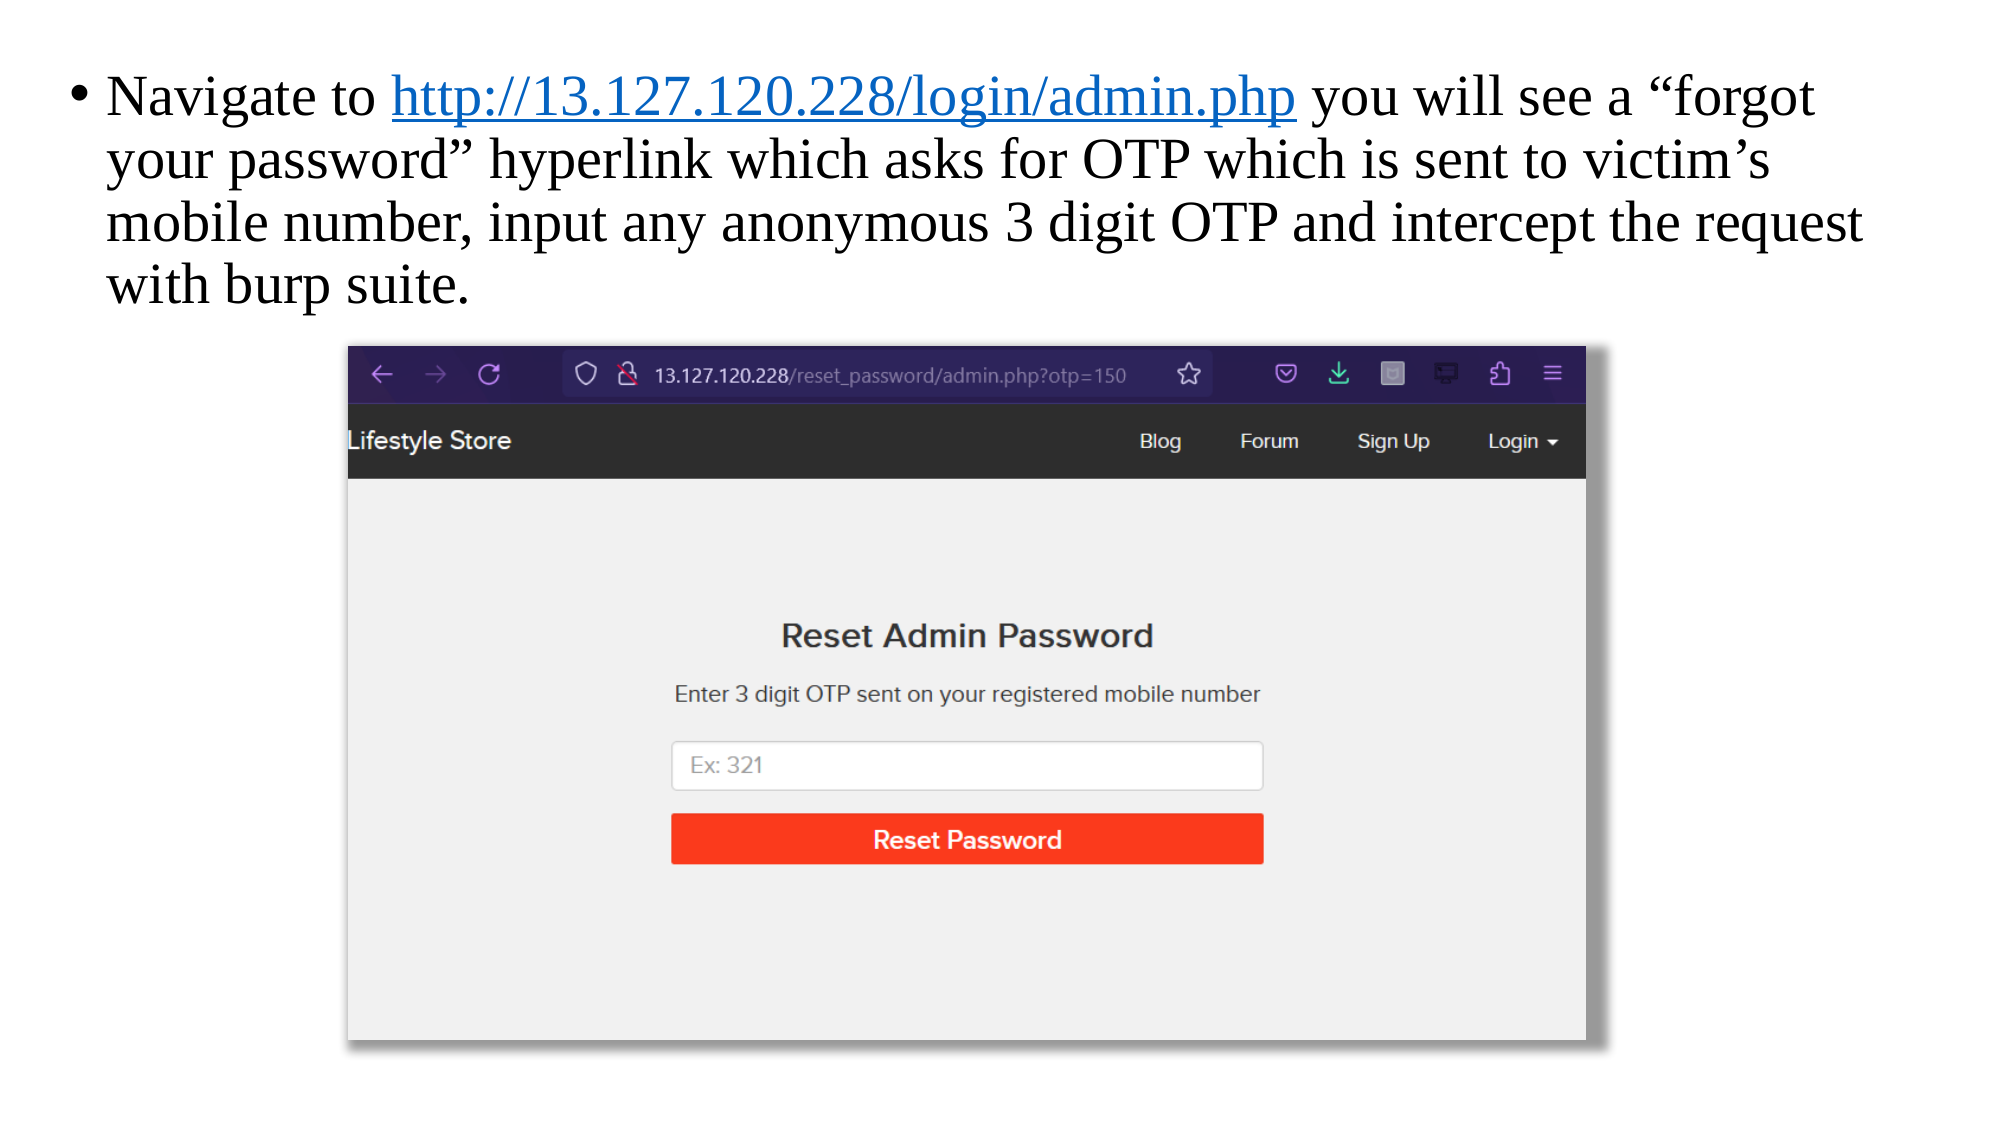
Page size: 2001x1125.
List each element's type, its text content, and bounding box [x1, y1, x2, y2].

picture [348, 346, 1586, 1040]
list Navigate to http://13.127.120.228/login/admin.php you will see a “forgot your password” hyperlink which asks for OTP which is sent to victim’s mobile number, input any anonymous 3 digit OTP and intercept the request with burp suite. [54, 57, 1936, 1068]
